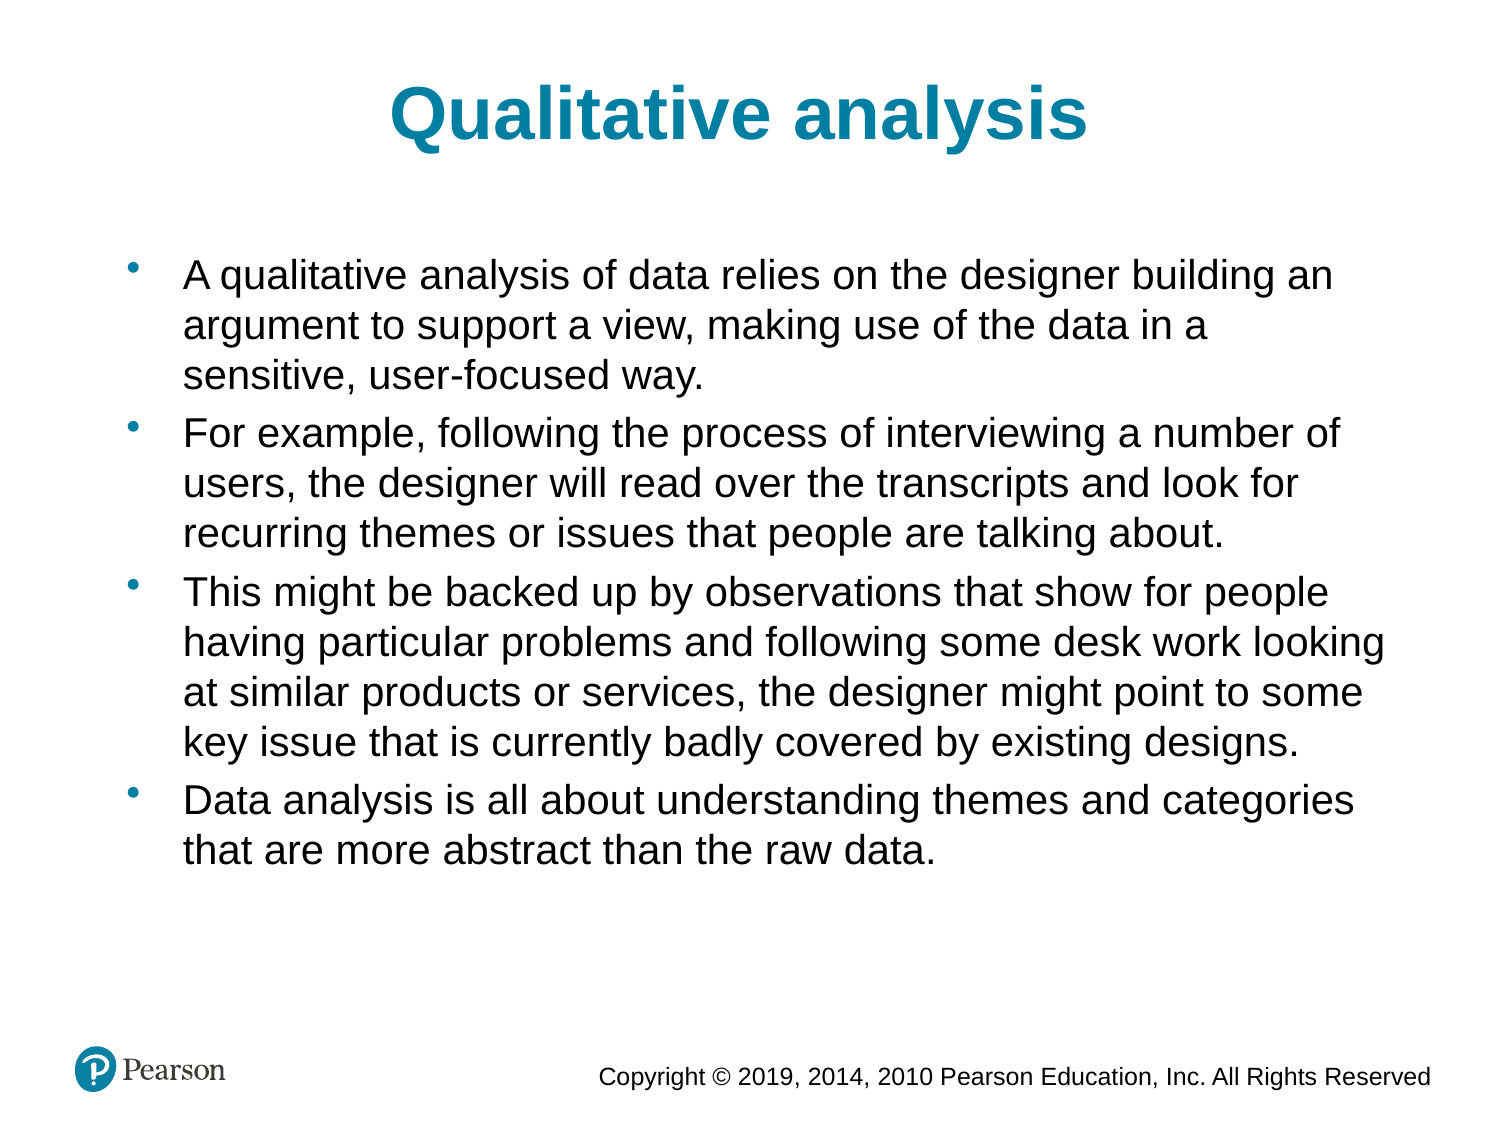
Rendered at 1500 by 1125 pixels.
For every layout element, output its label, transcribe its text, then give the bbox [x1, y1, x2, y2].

list A qualitative analysis of data relies on the designer building an argument to support a view, making use of the data in a sensitive, user-focused way. For example, following the process of interviewing a number of users, the designer will read over the transcripts and look for recurring themes or issues that people are talking about. This might be backed up by observations that show for people having particular problems and following some desk work looking at similar products or services, the designer might point to some key issue that is currently badly covered by existing designs. Data analysis is all about understanding themes and categories that are more abstract than the raw data. [111, 240, 1406, 954]
title Qualitative analysis [103, 57, 1397, 162]
